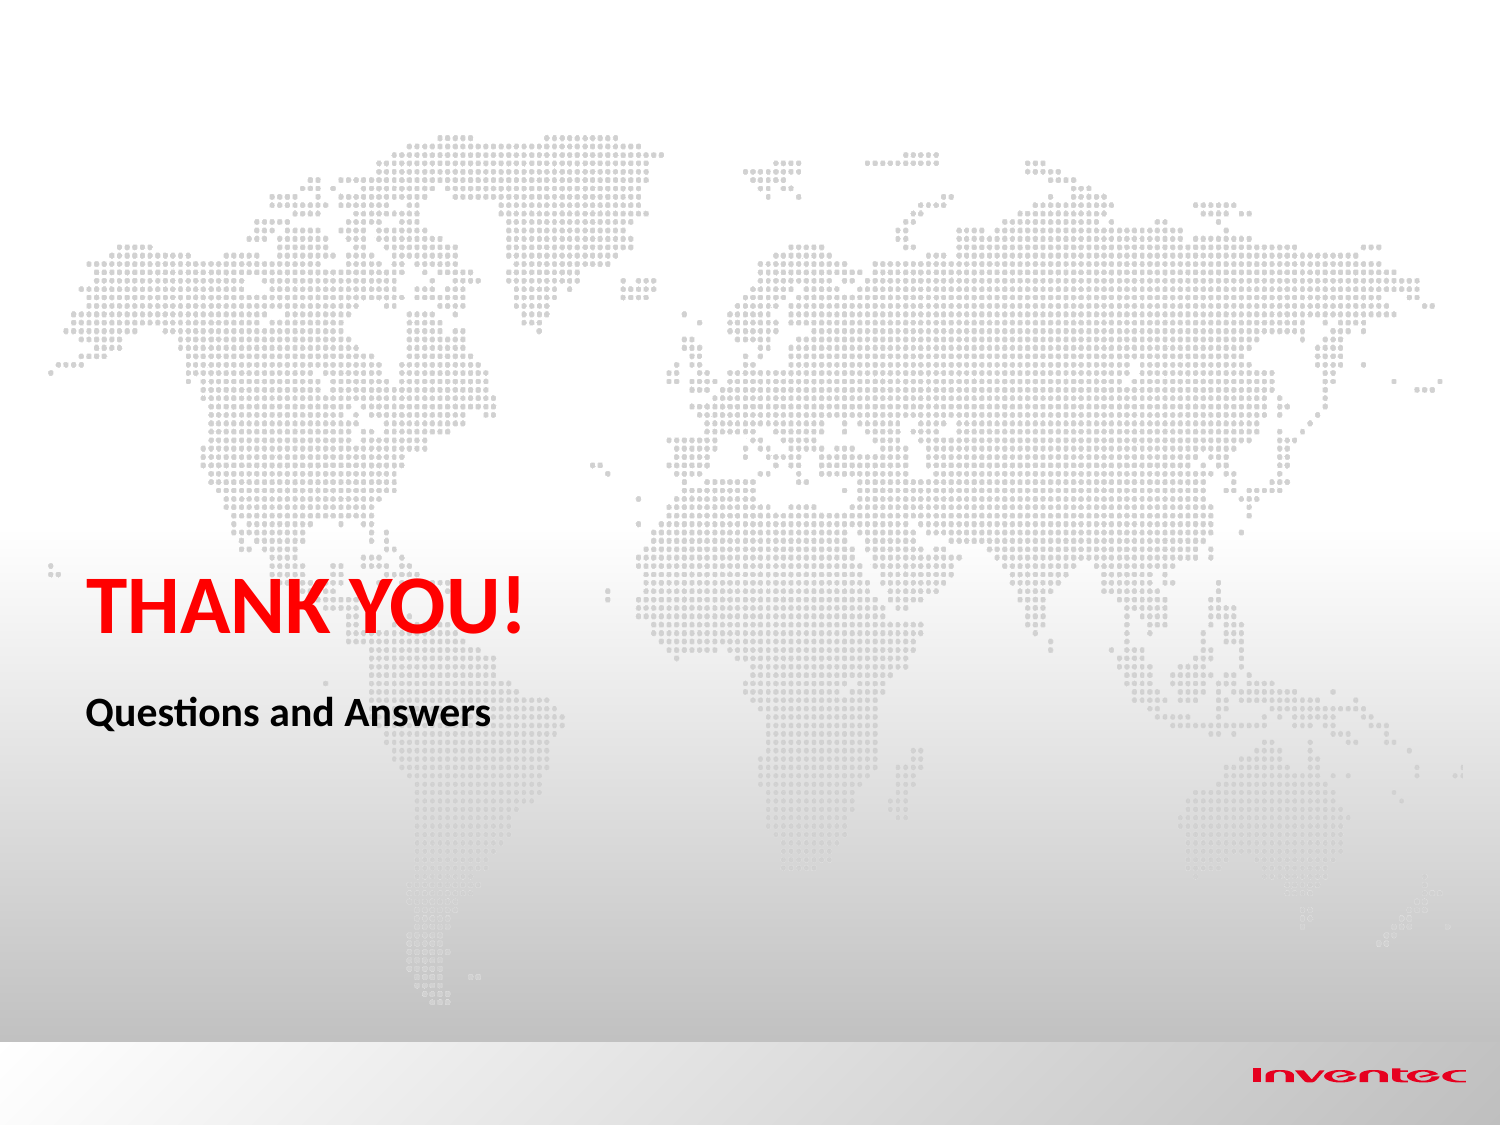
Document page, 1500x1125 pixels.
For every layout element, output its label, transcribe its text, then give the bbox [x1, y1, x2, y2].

title Thank YOU! [71, 542, 1350, 661]
list Questions and Answers [70, 667, 1348, 743]
